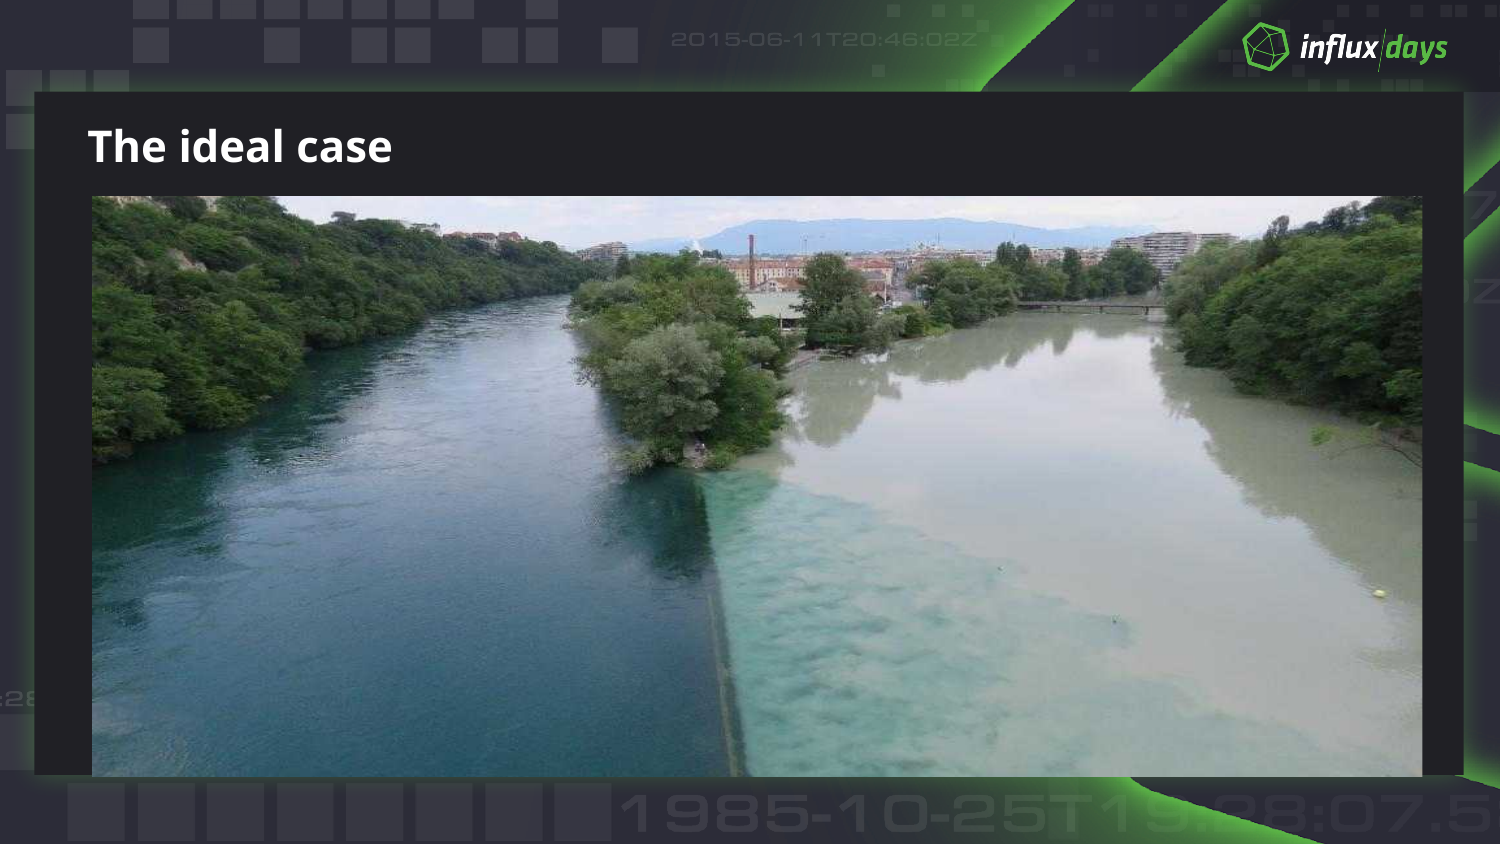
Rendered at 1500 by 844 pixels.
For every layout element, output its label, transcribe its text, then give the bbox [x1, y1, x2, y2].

title The ideal case [76, 99, 1423, 196]
picture [0, 0, 1500, 844]
